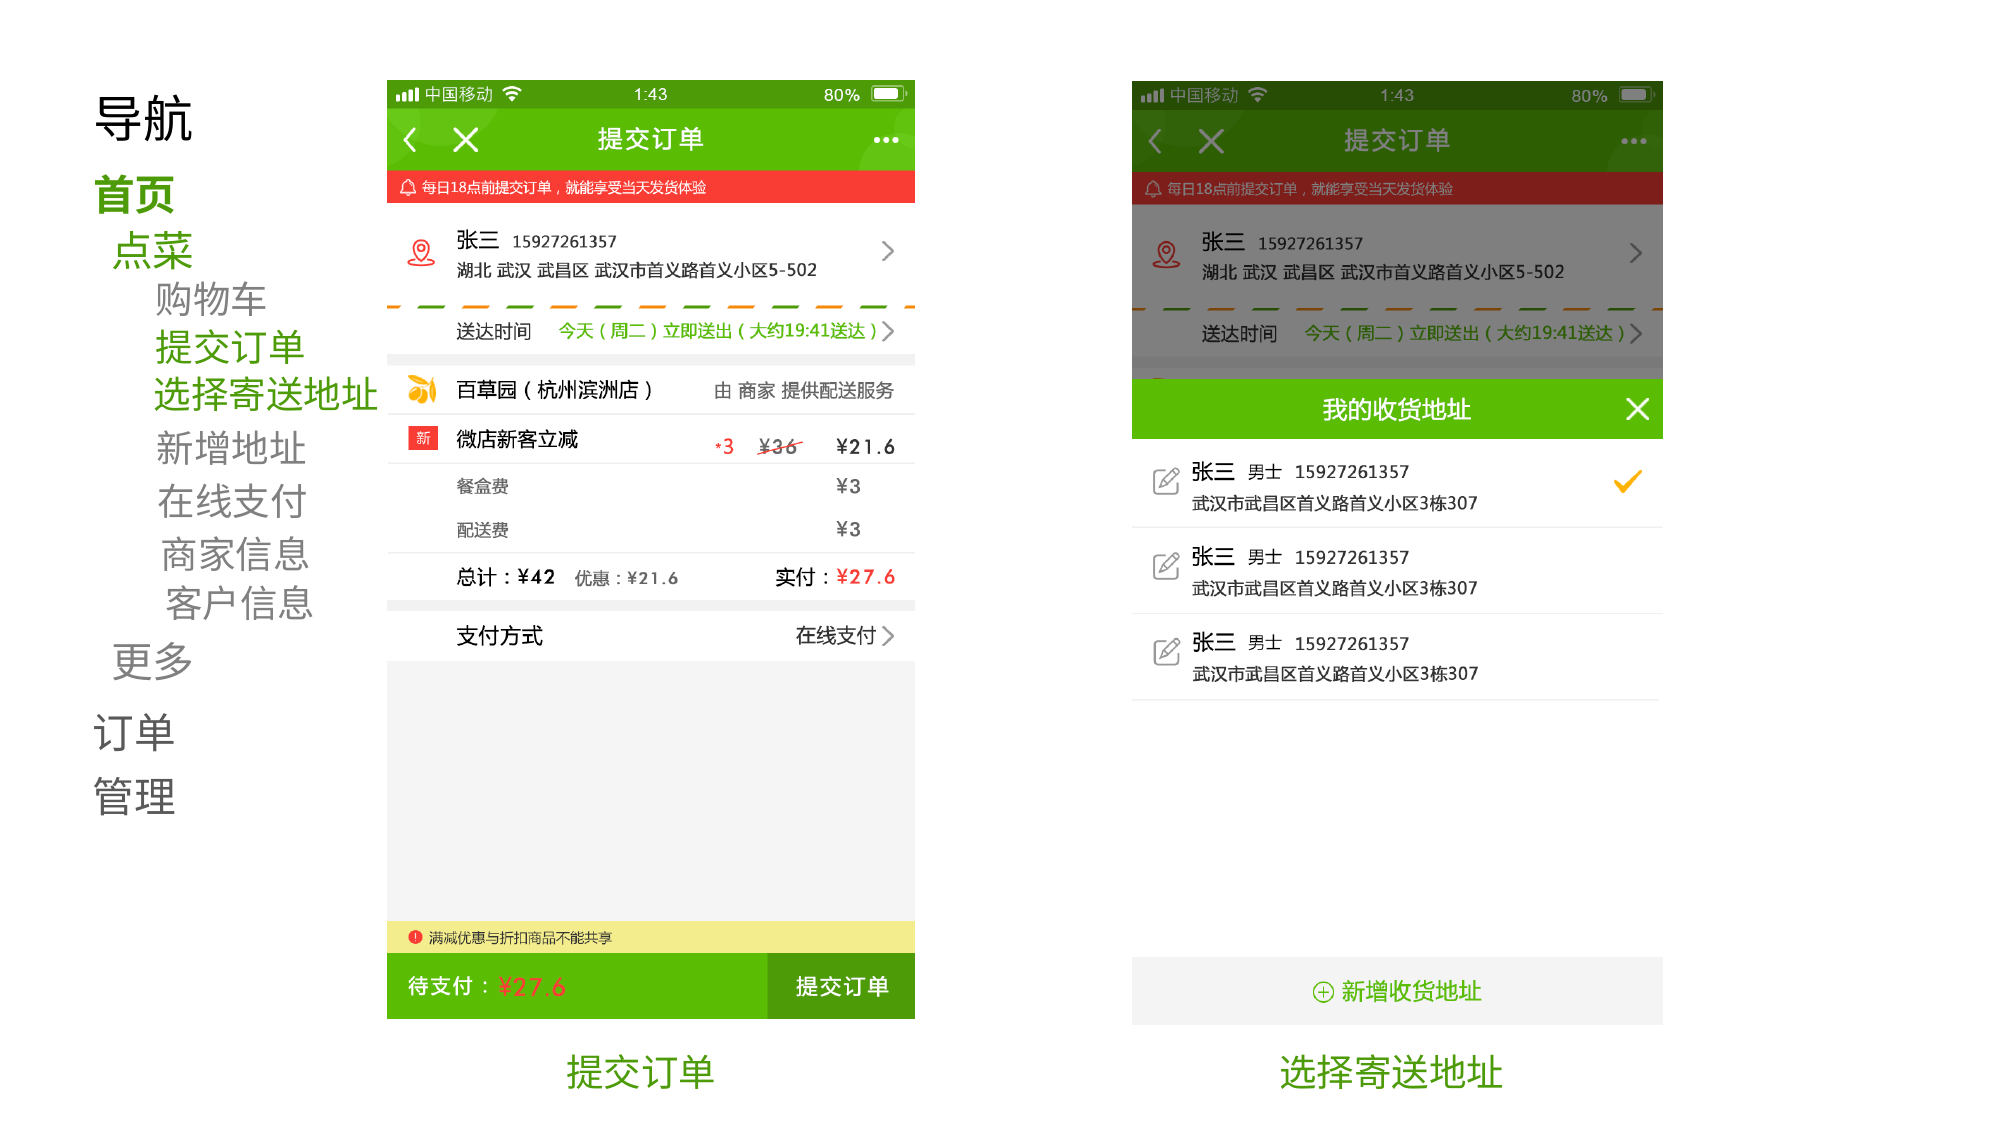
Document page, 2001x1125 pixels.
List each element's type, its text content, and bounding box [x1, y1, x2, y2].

text_box 导航 [78, 79, 367, 155]
text_box 选择寄送地址 [1264, 1041, 1521, 1102]
text_box 提交订单 [140, 316, 387, 363]
picture [387, 80, 915, 1019]
text_box 购物车 [140, 268, 387, 316]
text_box 选择寄送地址 [139, 363, 387, 423]
text_box 商家信息 [145, 523, 387, 584]
picture [1132, 81, 1663, 1025]
text_box 订单 [78, 699, 367, 763]
text_box 在线支付 [142, 470, 387, 531]
text_box 客户信息 [150, 573, 387, 633]
text_box 首页 [78, 161, 367, 227]
text_box 提交订单 [551, 1041, 740, 1102]
text_box 管理 [78, 763, 367, 829]
text_box 点菜 [96, 216, 385, 282]
text_box 新增地址 [142, 417, 387, 470]
text_box 更多 [96, 628, 385, 694]
